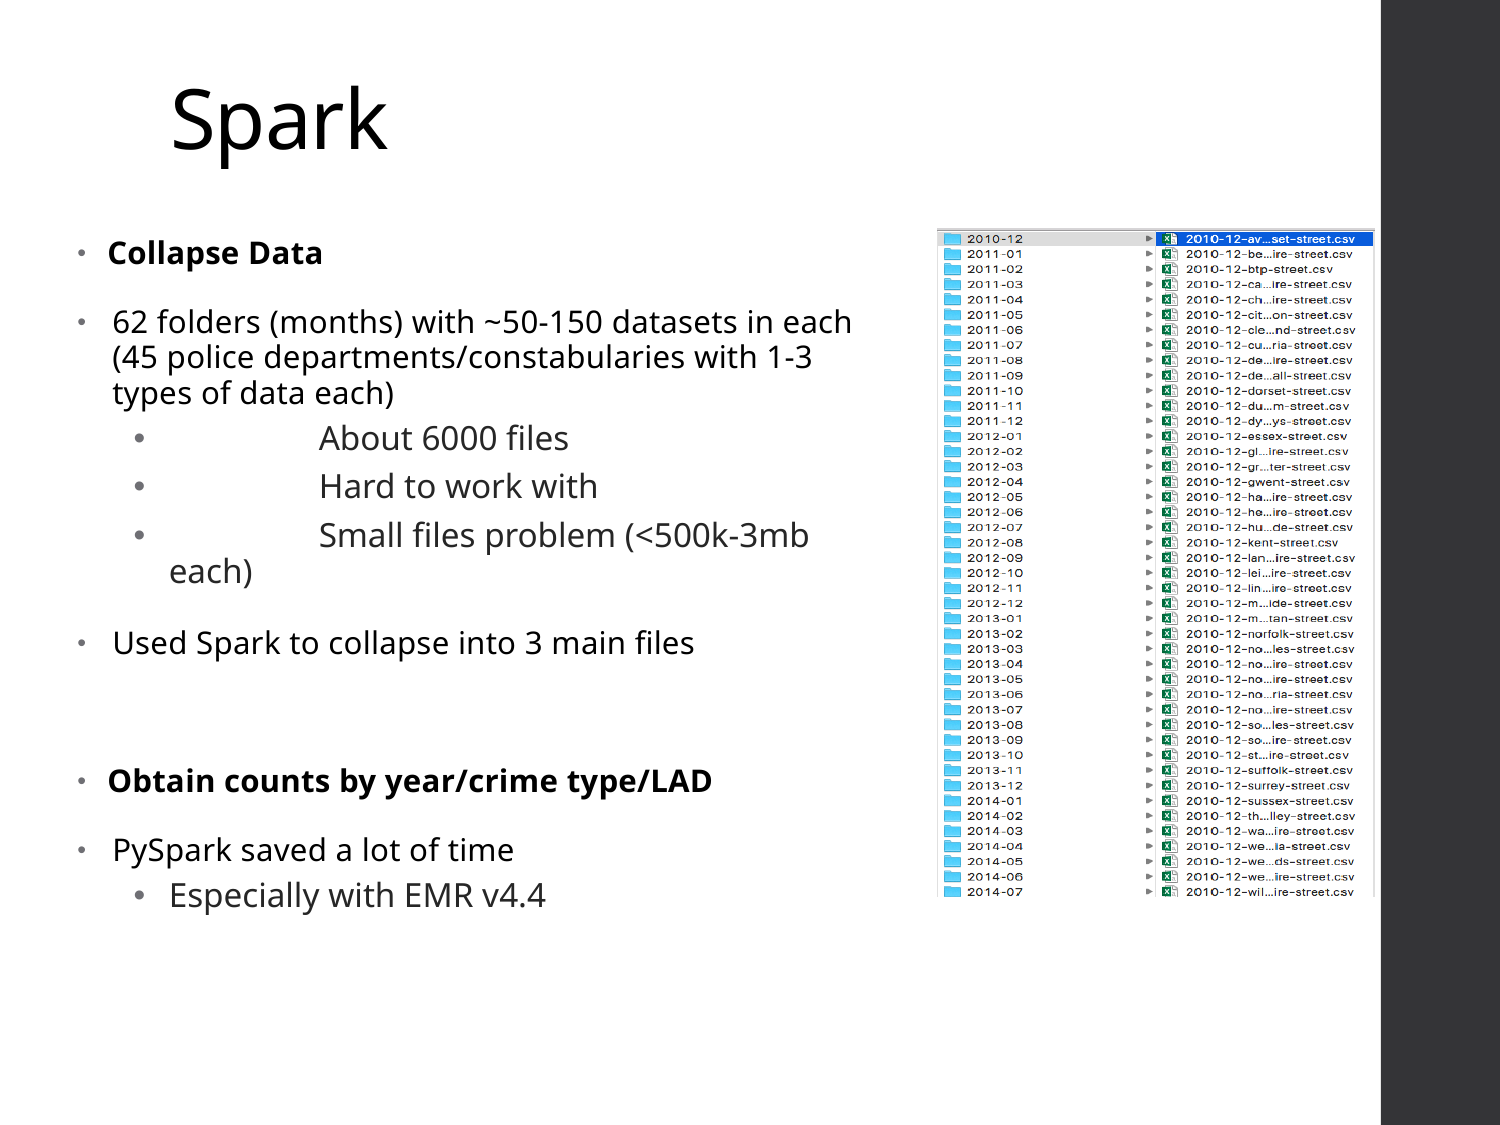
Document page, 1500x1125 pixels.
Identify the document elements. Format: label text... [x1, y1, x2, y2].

text_box Collapse Data 62 folders (months) with ~50-150 datasets in each (45 police departments/constabularies with 1-3 types of data each) About 6000 files Hard to work with Small files problem (<500k-3mb each) Used Spark to collapse into 3 main files Obtain counts by year/crime type/LAD PySpark saved a lot of time Especially with EMR v4.4 [62, 228, 903, 931]
picture [937, 228, 1376, 897]
text_box Spark [155, 60, 1348, 175]
